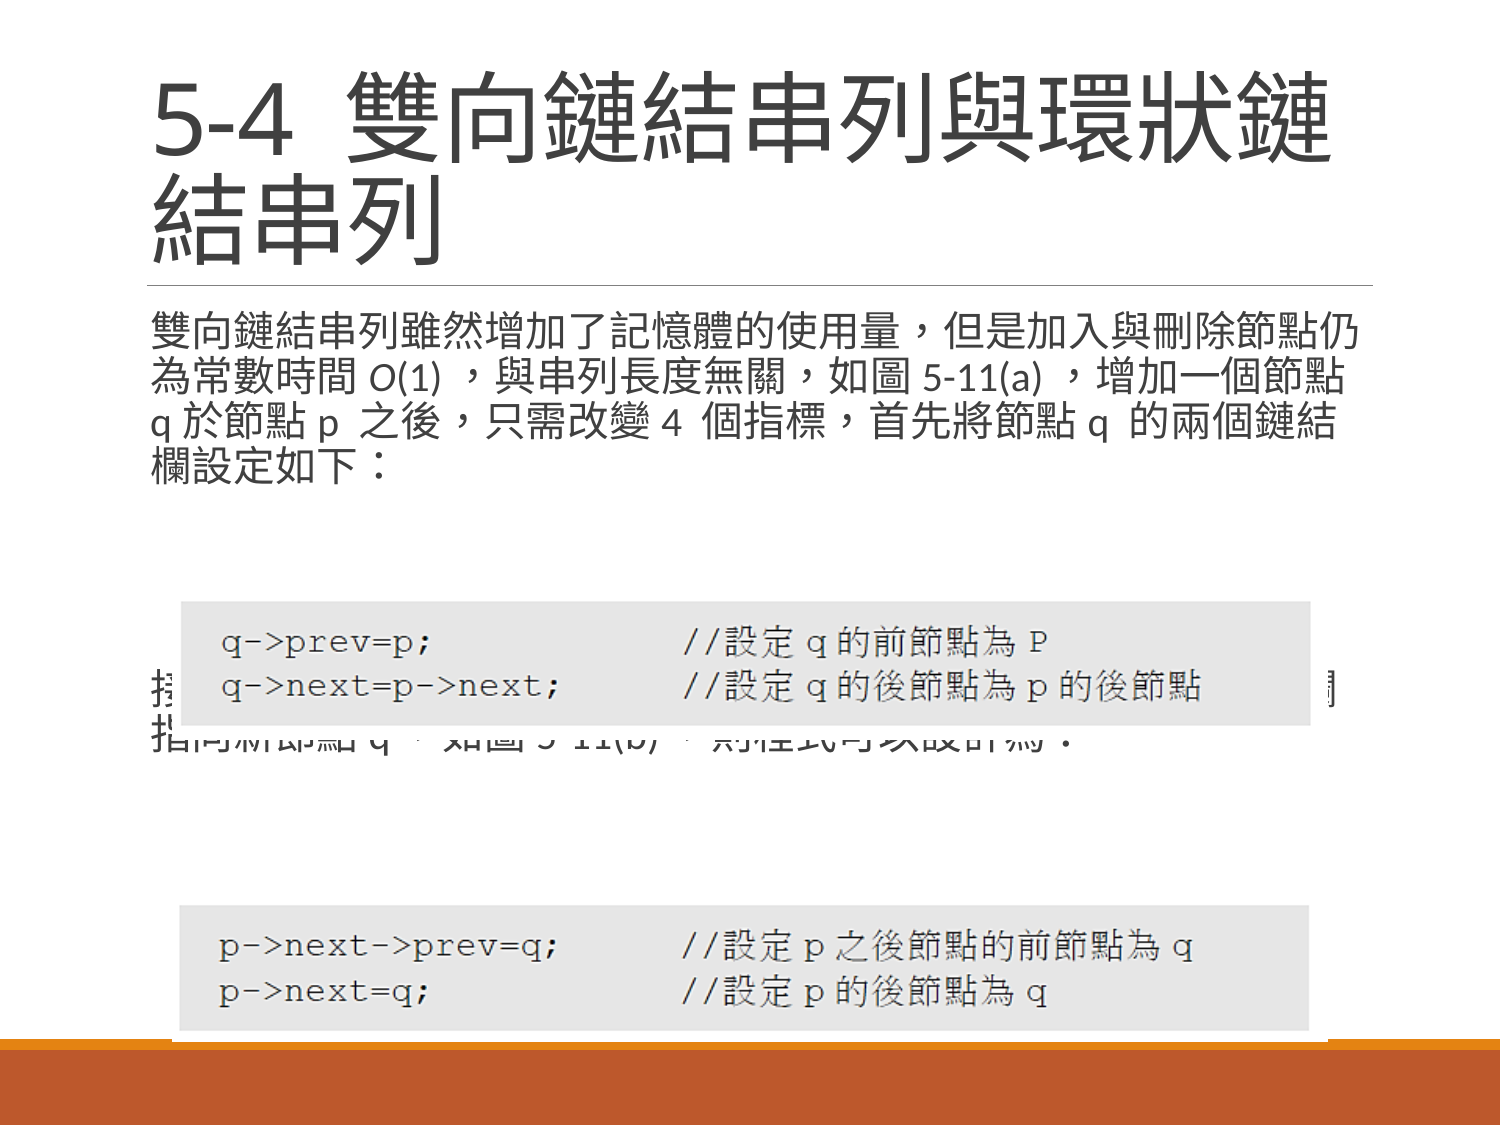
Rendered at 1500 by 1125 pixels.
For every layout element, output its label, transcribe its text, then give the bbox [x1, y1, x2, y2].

title 5-4 雙向鏈結串列與環狀鏈結串列 [135, 47, 1373, 285]
picture [172, 892, 1328, 1043]
list 雙向鏈結串列雖然增加了記憶體的使用量，但是加入與刪除節點仍為常數時間O(1)，與串列長度無關，如圖5-11(a)，增加一個節點q於節點p 之後，只需改變4 個指標，首先將節點q 的兩個鏈結欄設定如下： 接著再分別將p 之後節點的prev 鏈結欄與節點p 的next 鏈結欄指向新節點q，如圖5-11(b)，則程式可以設計為： [135, 302, 1373, 963]
picture [172, 585, 1328, 740]
